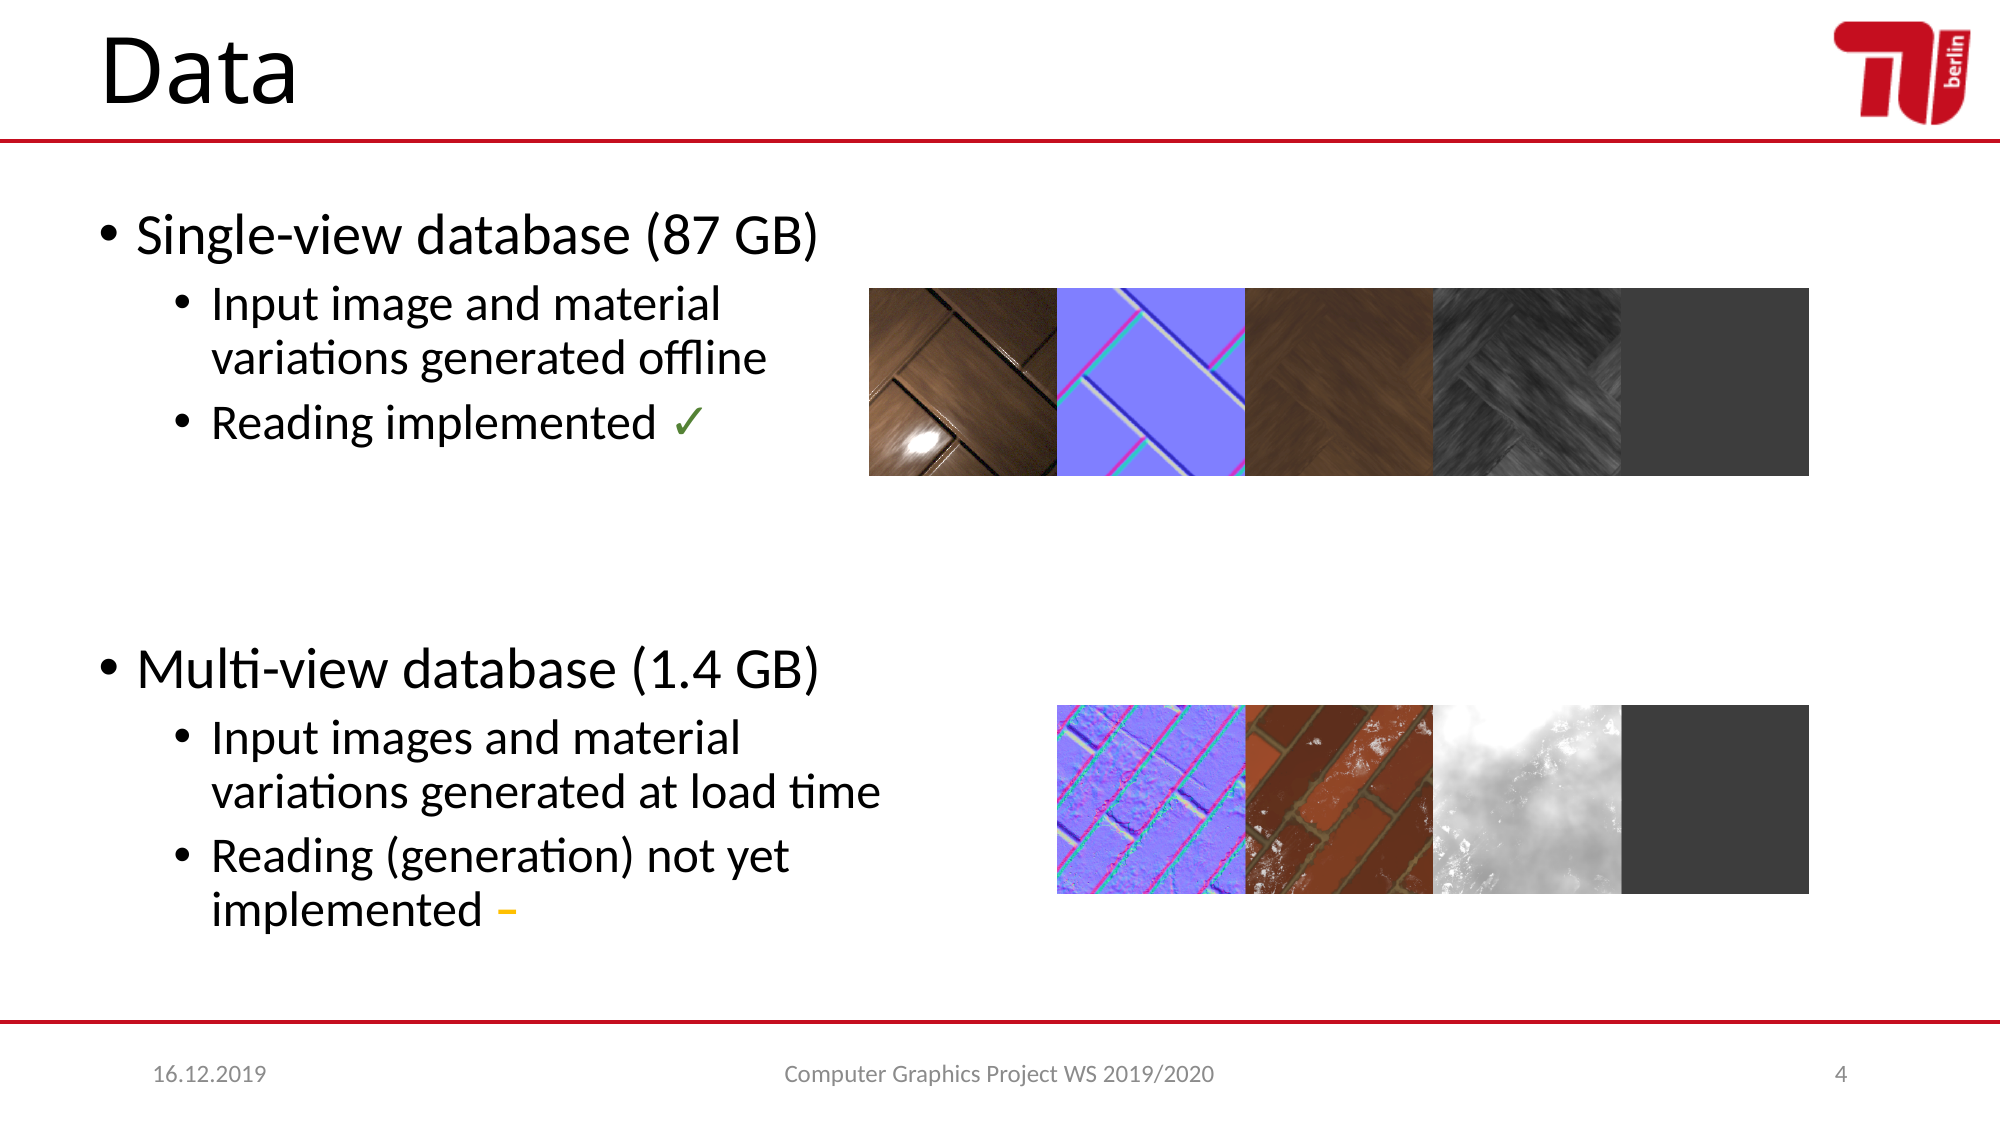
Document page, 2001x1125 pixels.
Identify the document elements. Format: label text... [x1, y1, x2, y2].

footer Computer Graphics Project WS 2019/2020 [662, 1042, 1338, 1103]
title Data [83, 0, 1809, 165]
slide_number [137, 1042, 588, 1103]
picture [869, 288, 1809, 476]
list Single-view database (87 GB) Input image and material variations generated offline Reading implemented ✓ Multi-view database (1.4 GB) Input images and material variations generated at load time Reading (generation) not yet implemented – [83, 196, 1897, 985]
slide_number 4 [1412, 1042, 1863, 1103]
picture [1809, 14, 1980, 133]
picture [1057, 705, 1809, 894]
